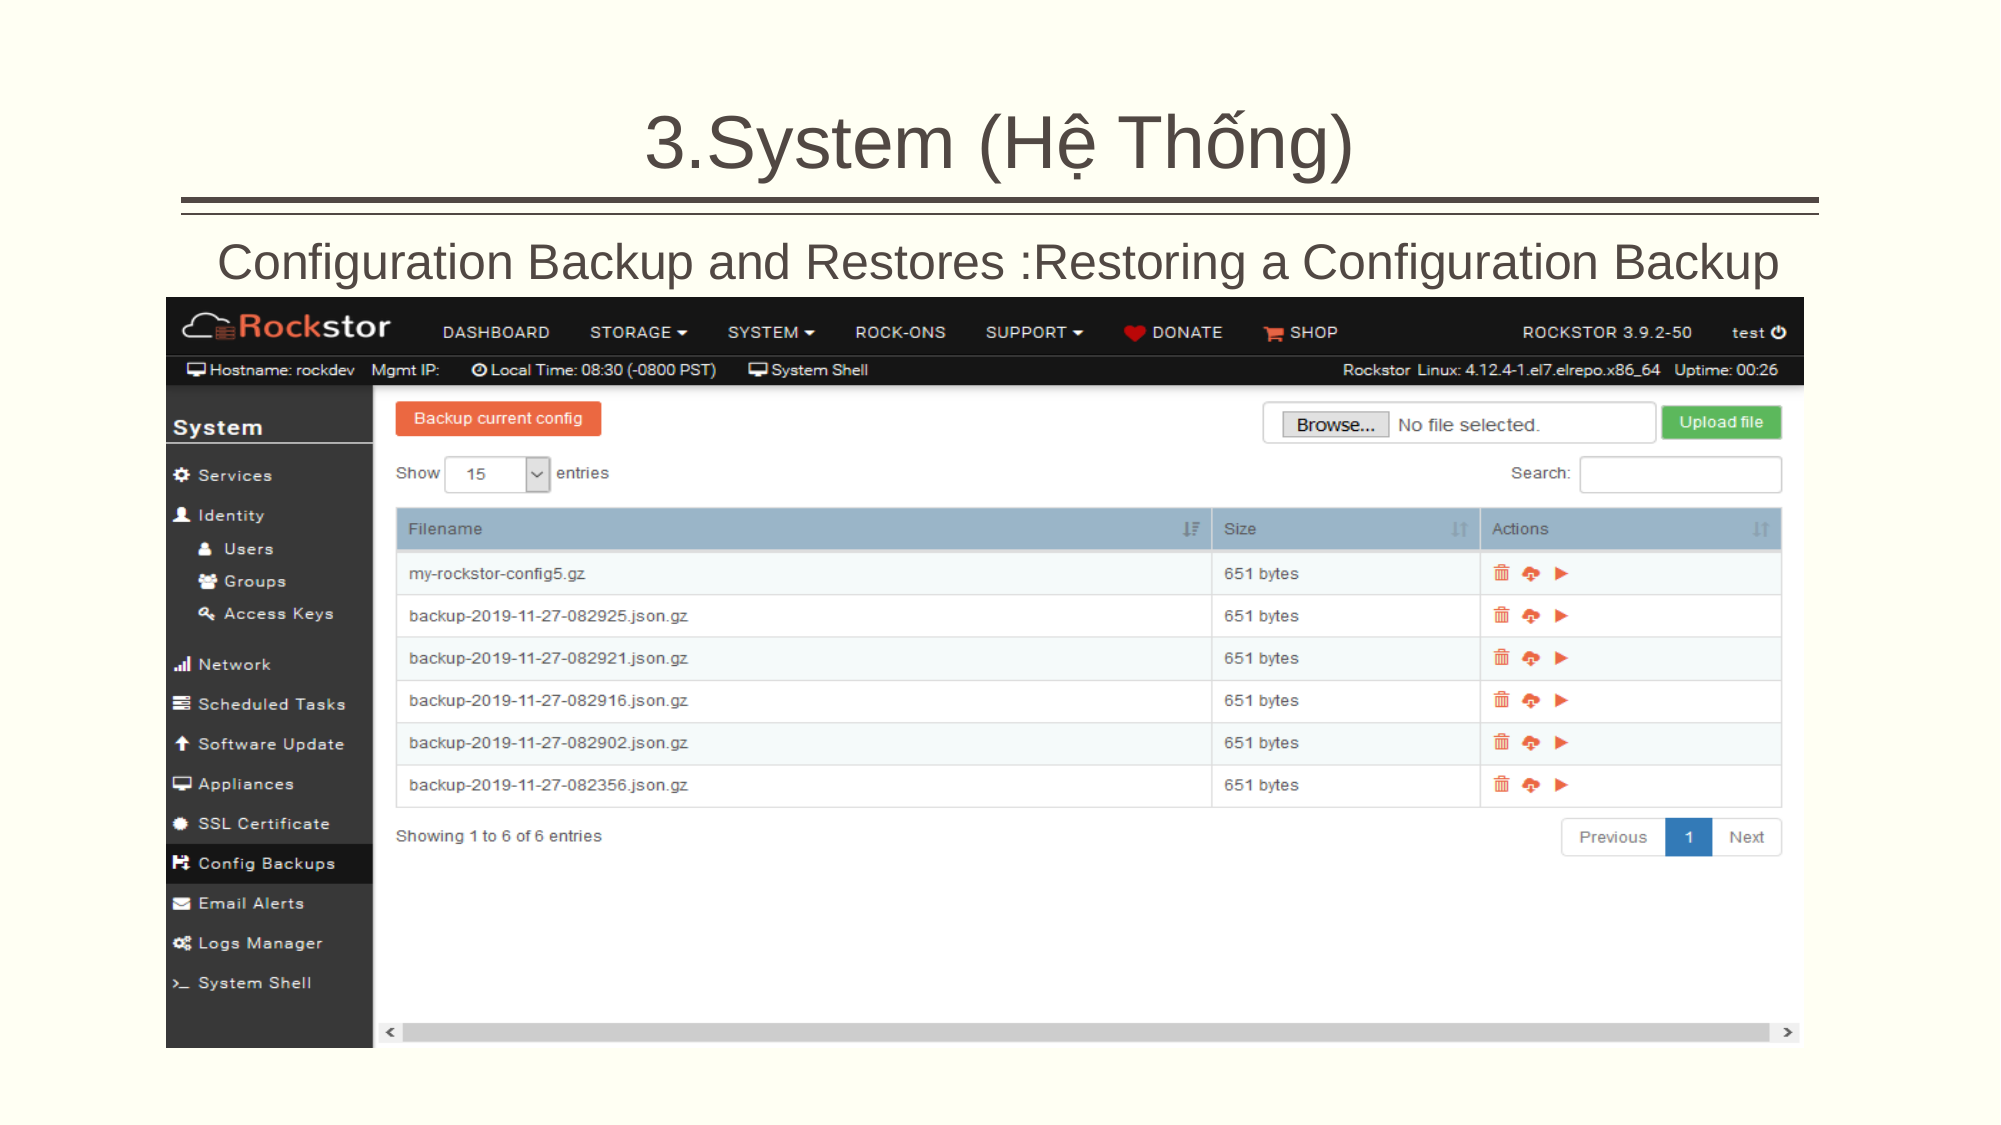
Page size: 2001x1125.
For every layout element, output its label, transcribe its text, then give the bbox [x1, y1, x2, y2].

title 3.System (Hệ Thống) [181, 12, 1819, 193]
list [166, 297, 1804, 1048]
text_box Configuration Backup and Restores :Restoring a Configuration Backup [71, 221, 1956, 297]
